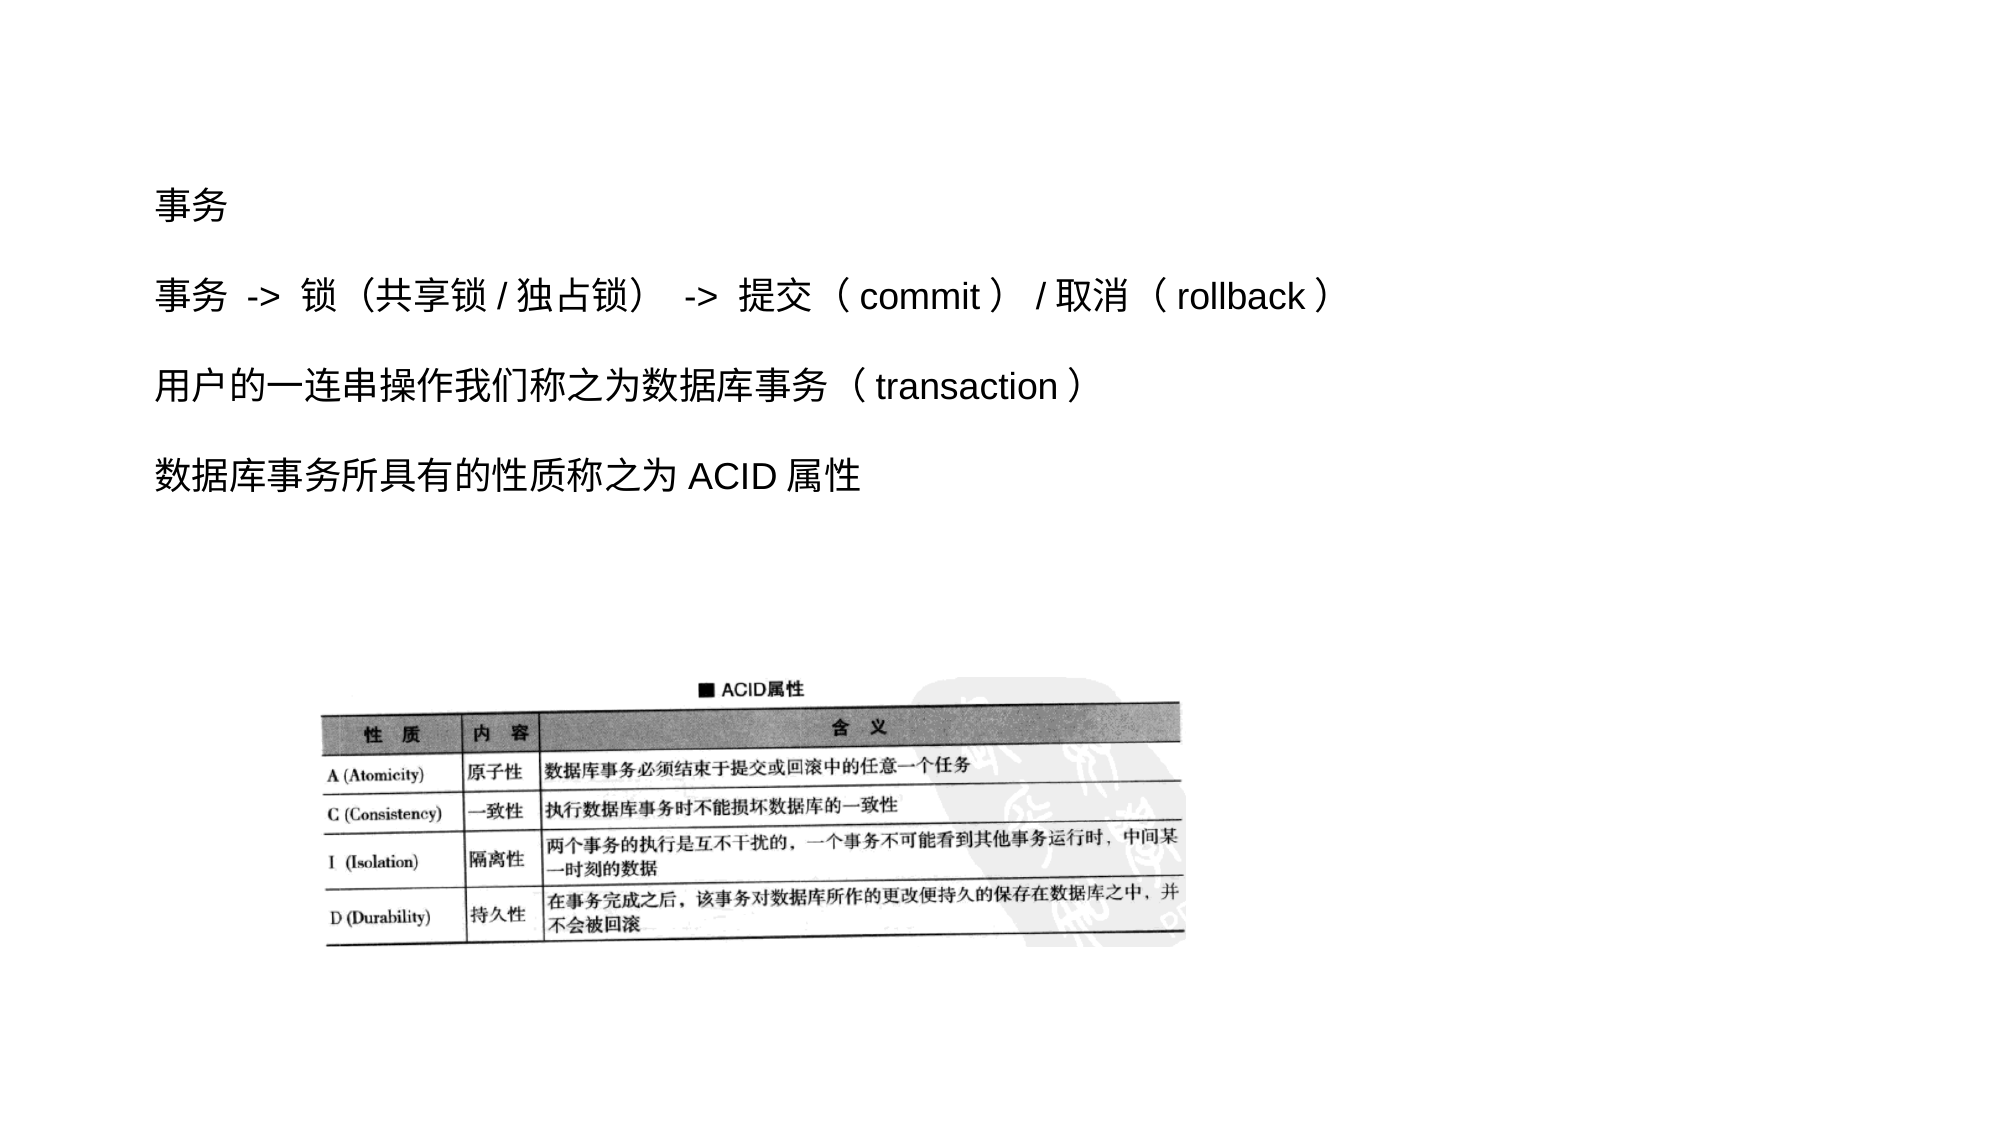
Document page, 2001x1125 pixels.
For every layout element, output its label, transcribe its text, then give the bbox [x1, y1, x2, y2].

picture [320, 677, 1186, 947]
text_box 事务 事务 -> 锁（共享锁/独占锁） -> 提交（commit）/取消（rollback） 用户的一连串操作我们称之为数据库事务（transaction） 数据库事务所具有的性质称之为ACID属性 [139, 174, 1367, 550]
